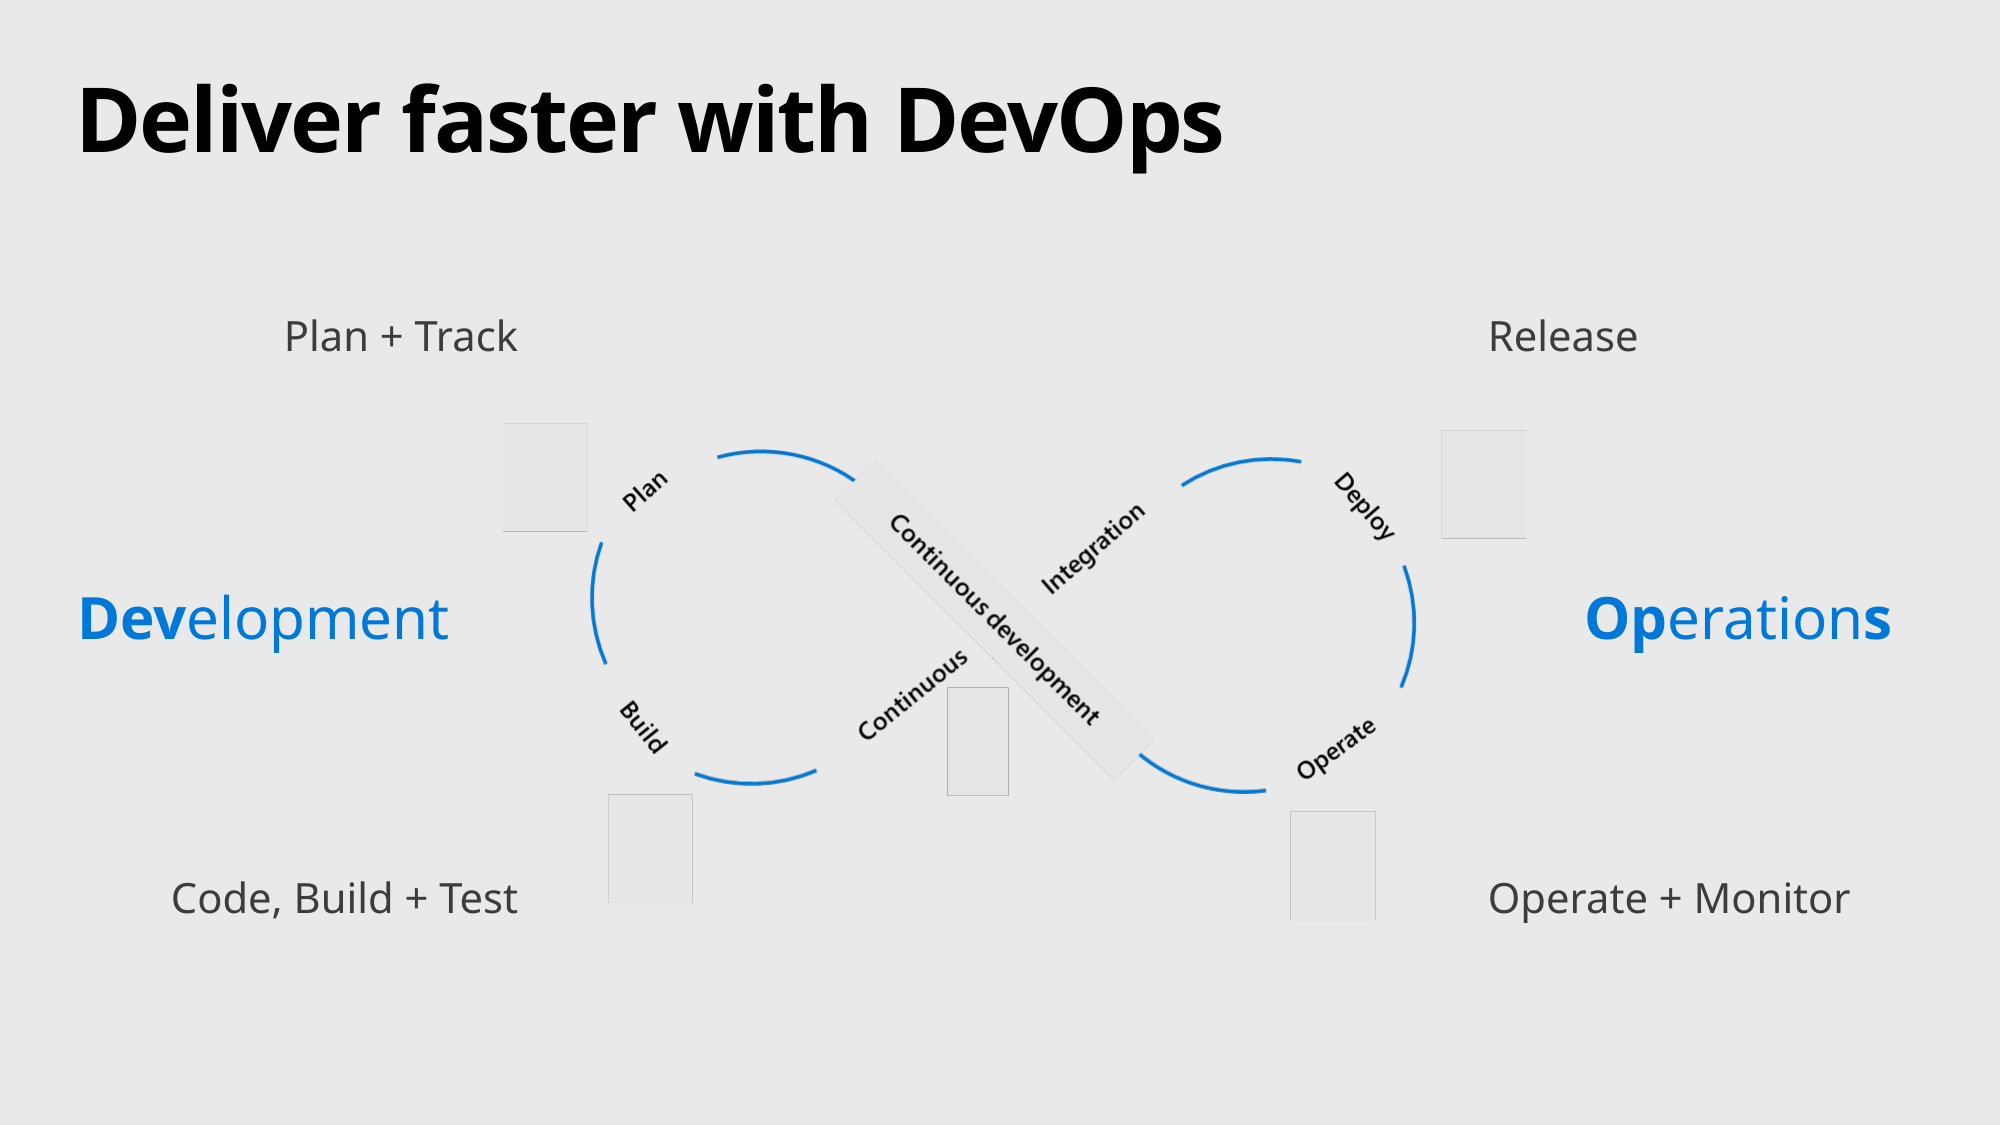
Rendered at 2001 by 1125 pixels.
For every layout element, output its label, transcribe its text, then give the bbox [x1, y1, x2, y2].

text_box Development [1, 581, 503, 652]
text_box Operations [1526, 581, 2000, 652]
text_box Plan + Track [1, 302, 533, 367]
text_box Release [1473, 302, 2000, 367]
picture [503, 383, 1526, 921]
text_box Code, Build + Test [1, 864, 533, 930]
text_box Operate + Monitor [1473, 864, 2000, 930]
title Deliver faster with DevOps [75, 75, 1925, 173]
